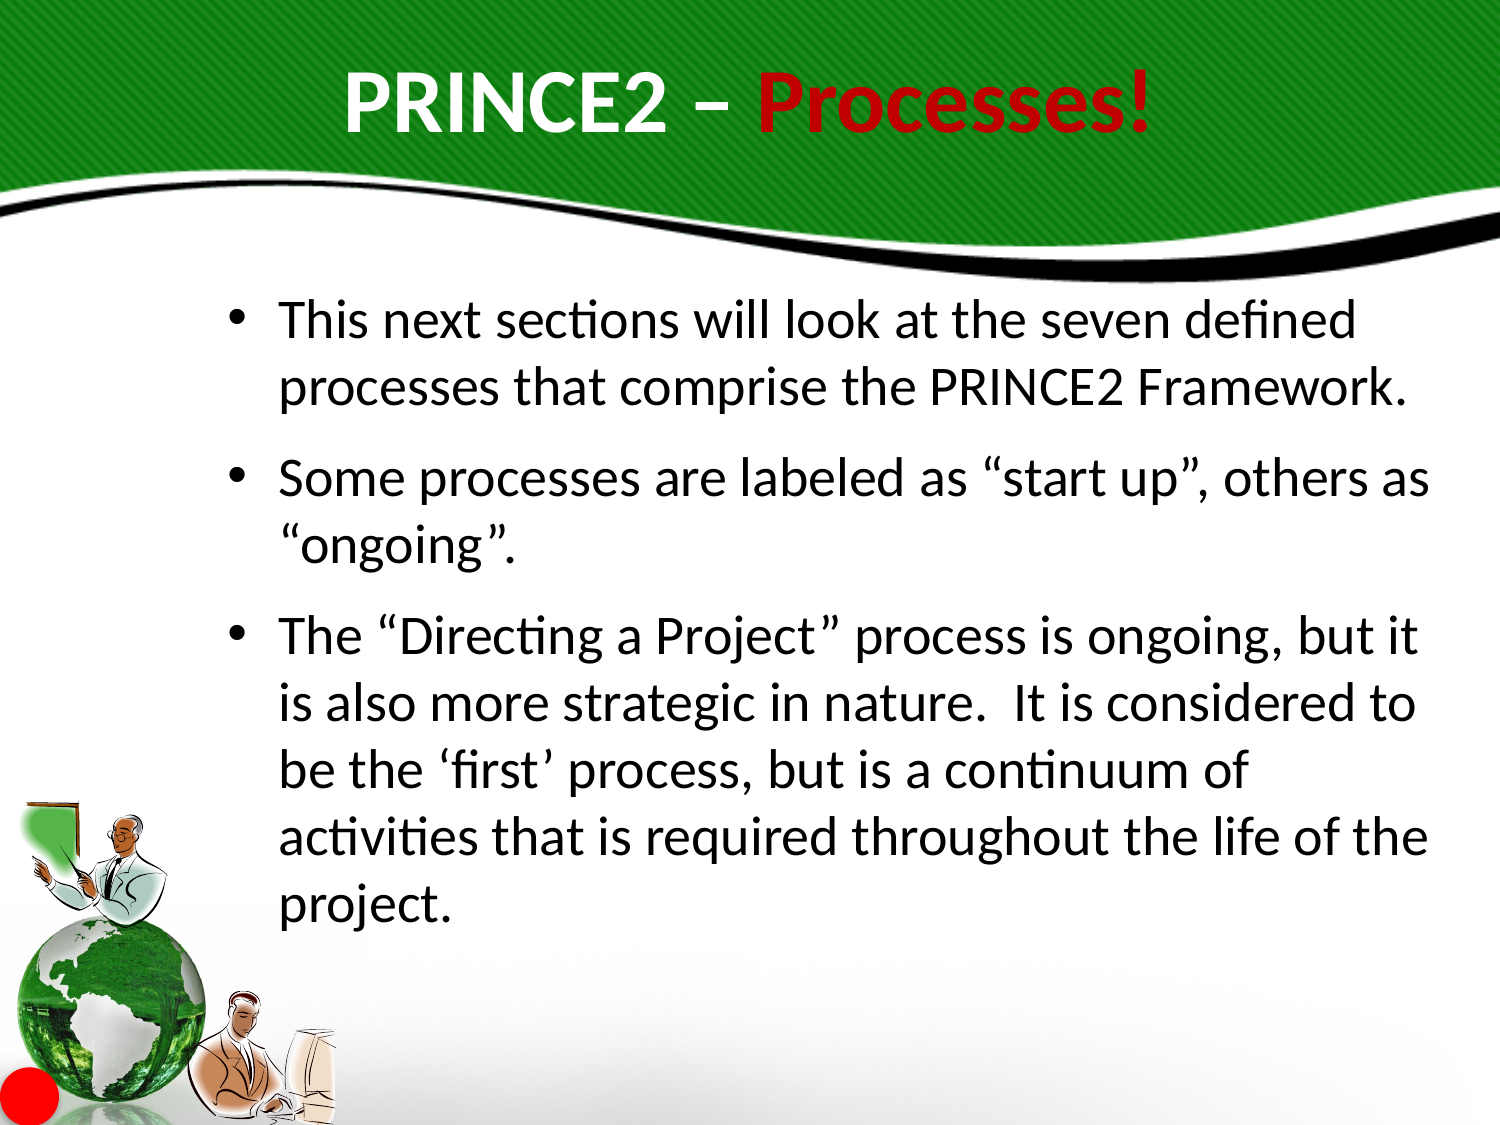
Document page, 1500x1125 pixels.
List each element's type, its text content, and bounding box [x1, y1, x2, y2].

picture [0, 0, 1500, 1125]
picture [268, 1115, 294, 1119]
picture [201, 1034, 220, 1046]
picture [0, 1105, 17, 1125]
list This next sections will look at the seven defined processes that comprise the PRINCE2 Framework. Some processes are labeled as “start up”, others as “ongoing”. The “Directing a Project” process is ongoing, but it is also more strategic in nature. It is considered to be the ‘first’ process, but is a continuum of activities that is required throughout the life of the project. [212, 275, 1463, 1025]
picture [259, 1048, 266, 1055]
picture [275, 1095, 290, 1104]
picture [259, 1100, 268, 1110]
picture [272, 1118, 308, 1125]
title PRINCE2 – Processes! [37, 8, 1463, 183]
